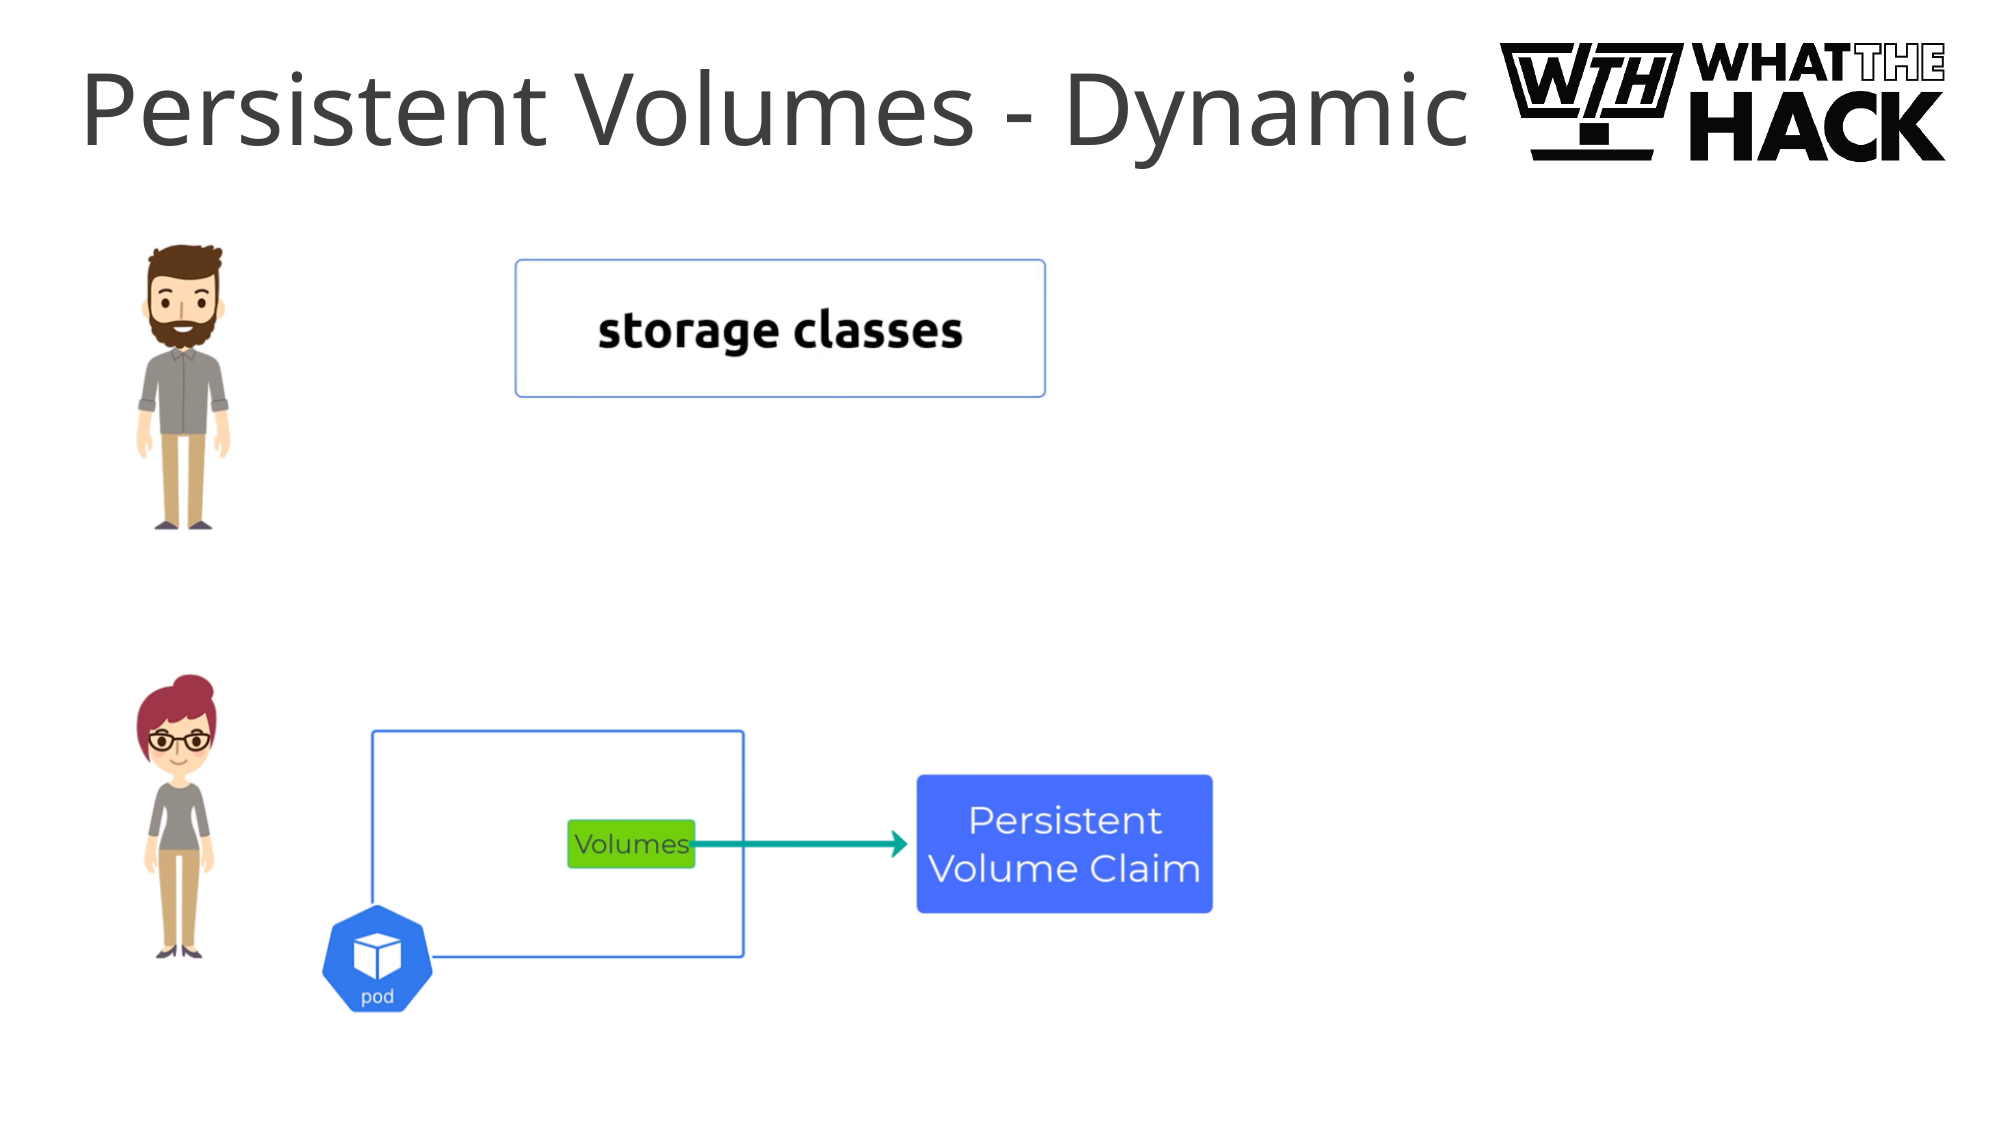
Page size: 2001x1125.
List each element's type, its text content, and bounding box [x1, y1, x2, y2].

text_box Persistent Volumes - Dynamic [78, 59, 1426, 168]
picture [1426, 0, 2000, 243]
picture [78, 201, 1254, 1030]
